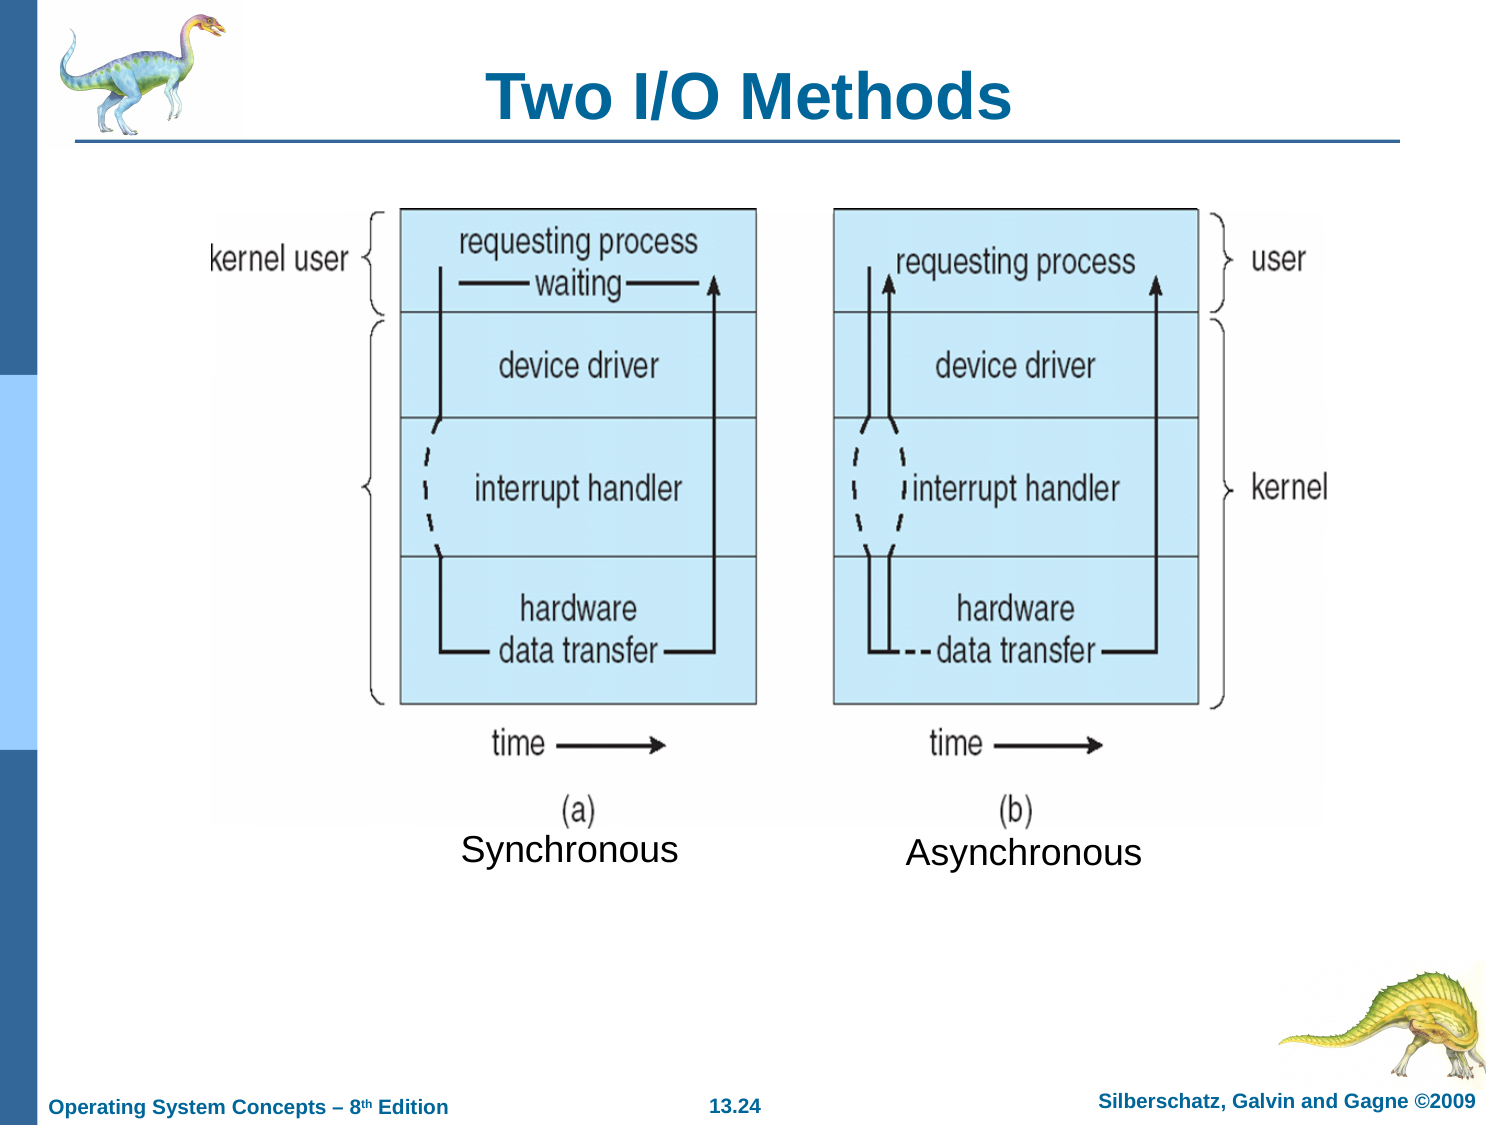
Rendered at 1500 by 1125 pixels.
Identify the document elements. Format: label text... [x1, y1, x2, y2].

text_box Asynchronous [890, 820, 1397, 881]
text_box Synchronous [445, 840, 731, 878]
picture [1415, 1093, 1423, 1098]
picture [1275, 959, 1486, 1090]
picture [211, 208, 1330, 832]
title Two I/O Methods [74, 45, 1426, 141]
picture [46, 0, 244, 149]
